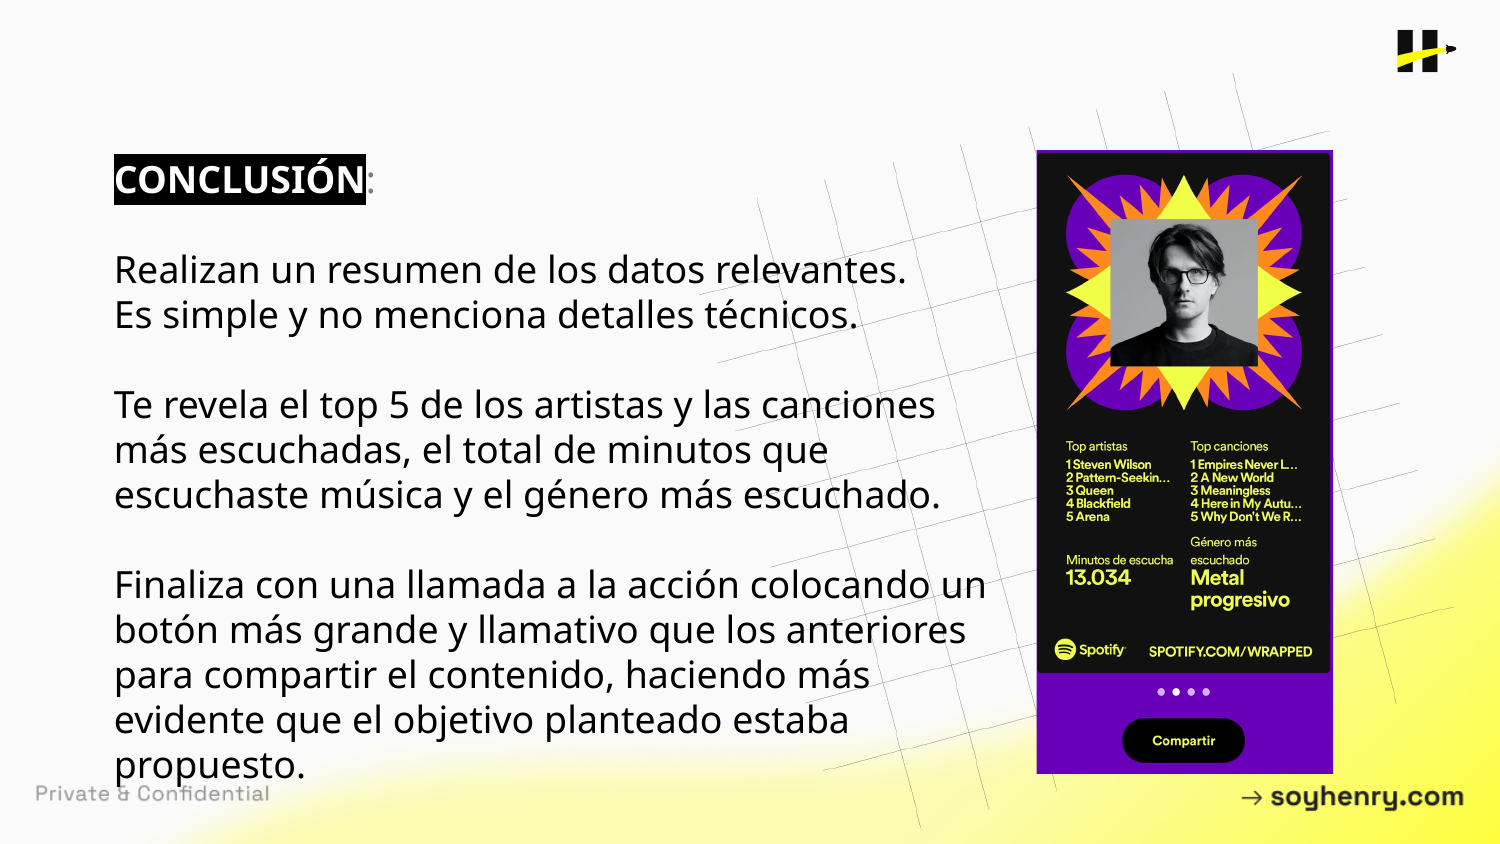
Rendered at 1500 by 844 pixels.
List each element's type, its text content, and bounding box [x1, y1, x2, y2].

text_box CONCLUSIÓN: Realizan un resumen de los datos relevantes. Es simple y no menciona detalles técnicos. Te revela el top 5 de los artistas y las canciones más escuchadas, el total de minutos que escuchaste música y el género más escuchado. Finaliza con una llamada a la acción colocando un botón más grande y llamativo que los anteriores para compartir el contenido, haciendo más evidente que el objetivo planteado estaba propuesto. . [102, 150, 1012, 787]
picture [0, 0, 1500, 844]
